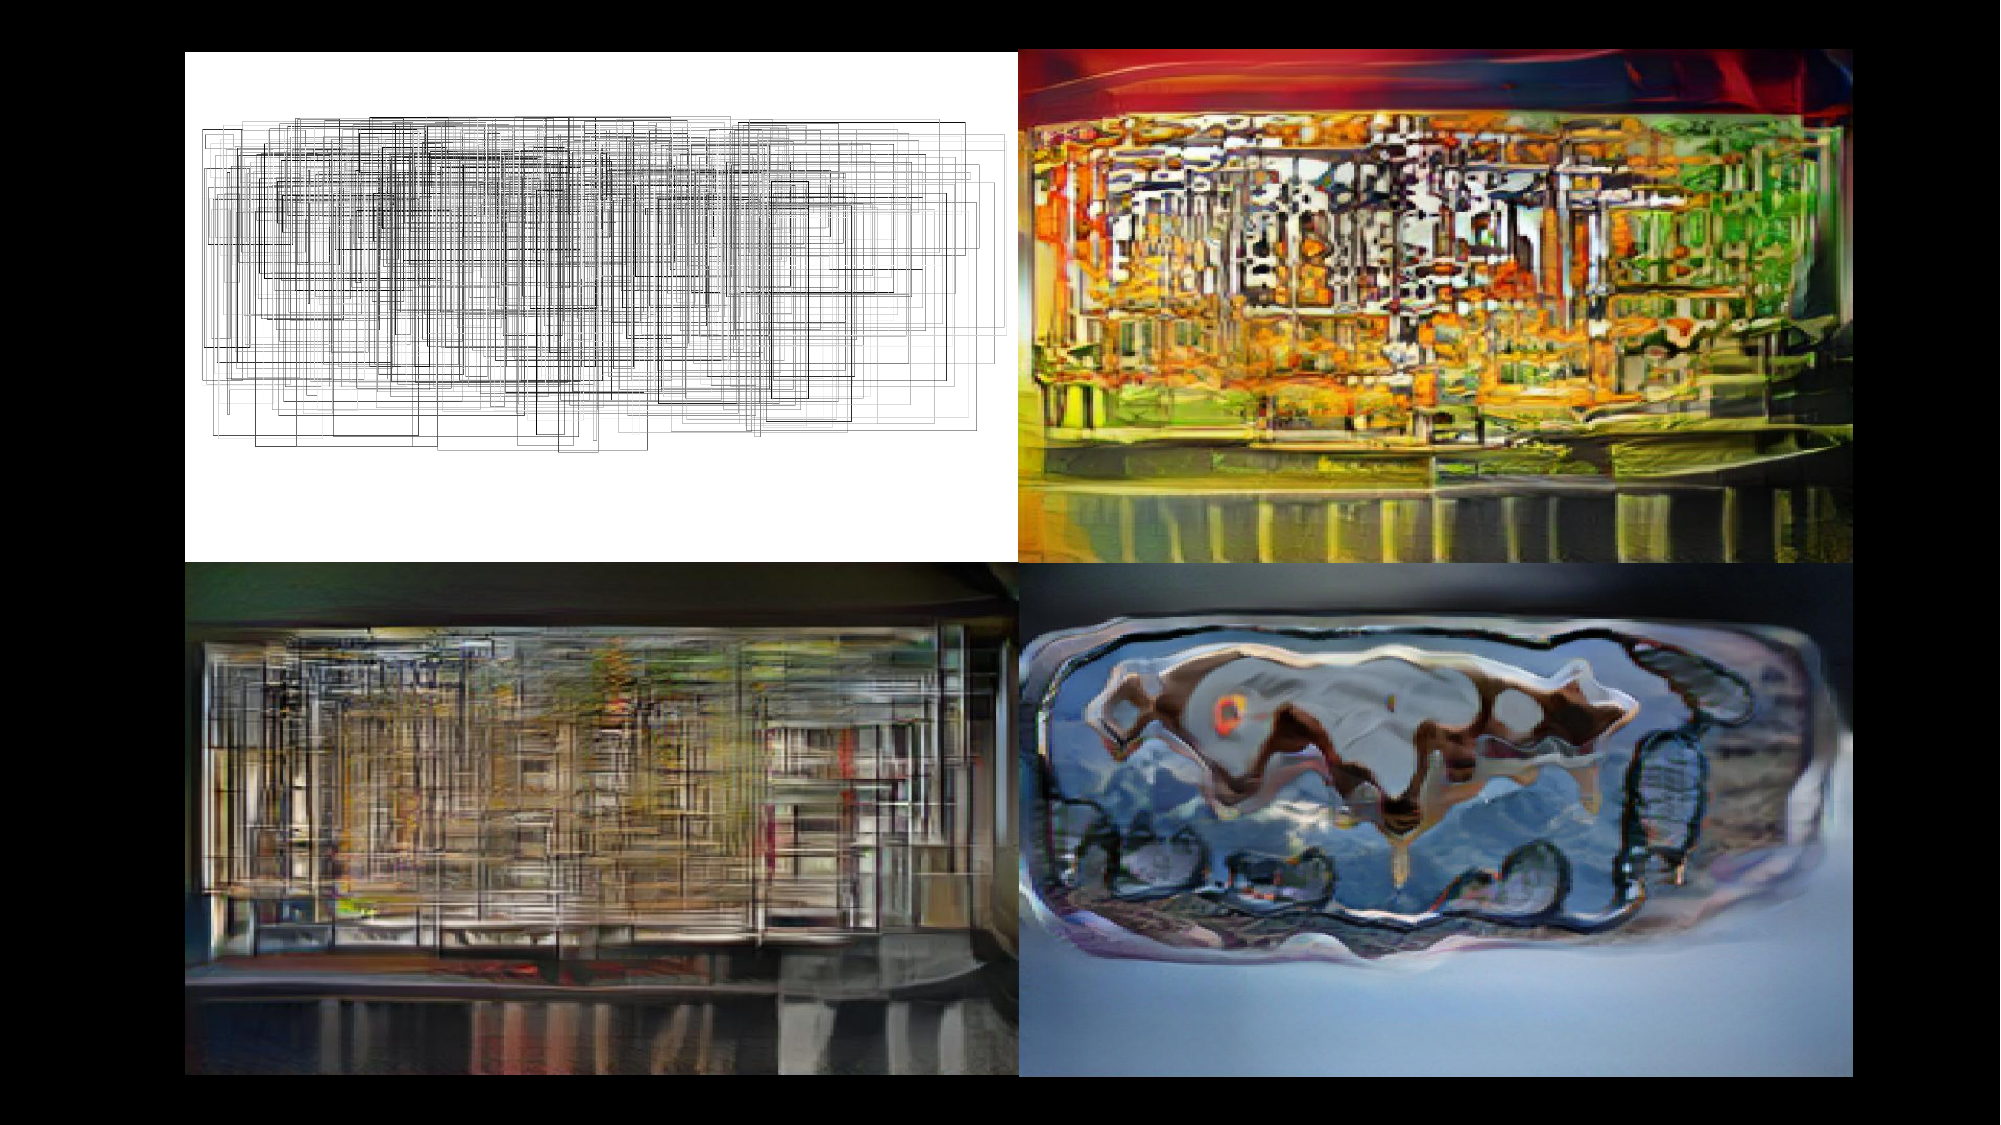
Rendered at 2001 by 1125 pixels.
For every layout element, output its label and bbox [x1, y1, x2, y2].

picture [185, 562, 1853, 1077]
list [1018, 49, 1853, 563]
list [185, 52, 1018, 562]
